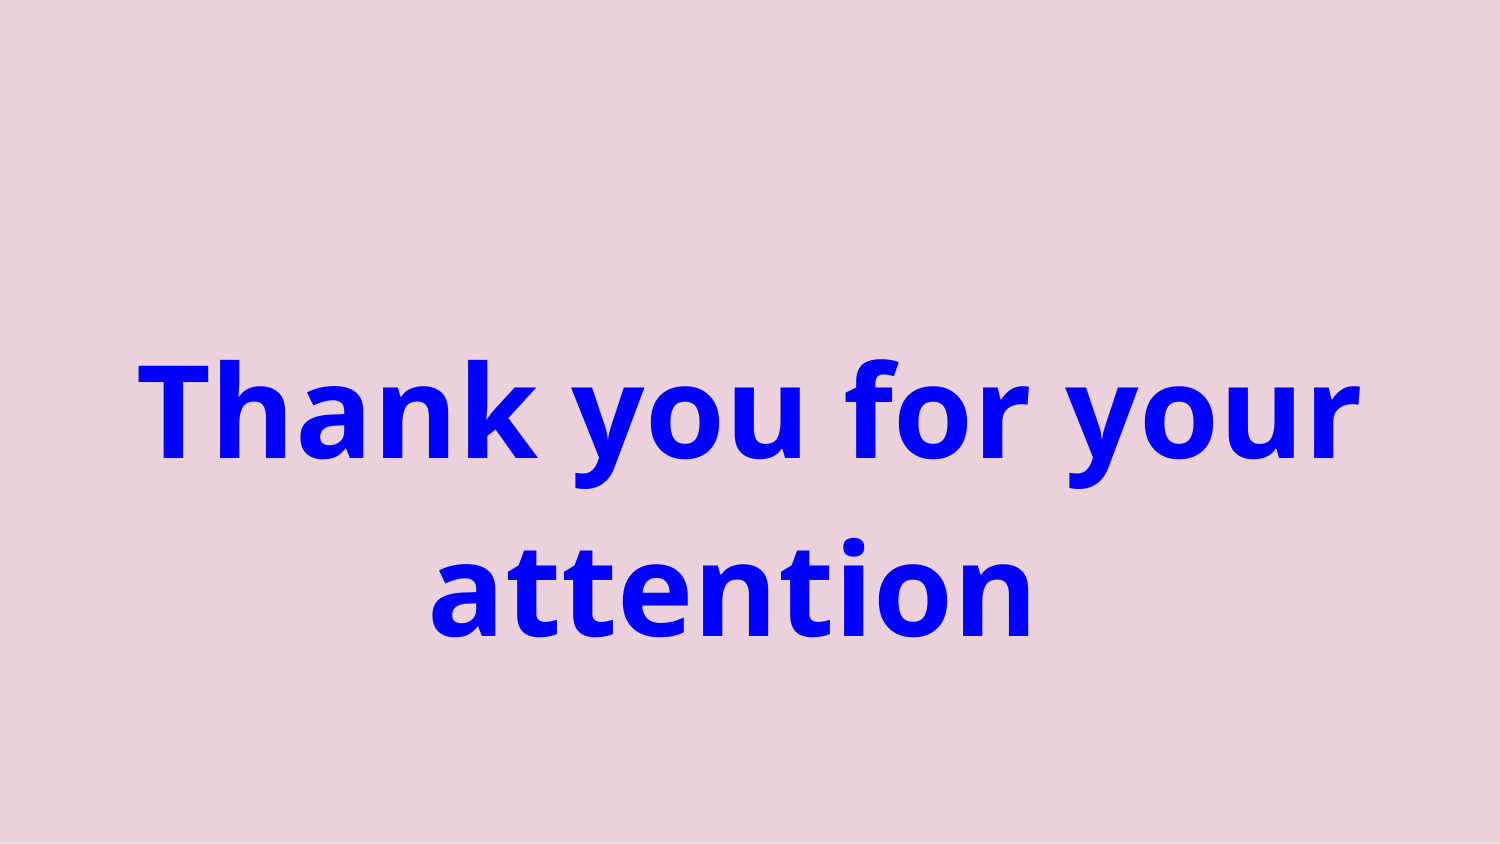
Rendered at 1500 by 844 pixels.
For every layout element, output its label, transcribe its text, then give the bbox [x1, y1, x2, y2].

list Thank you for your attention [0, 0, 1500, 844]
